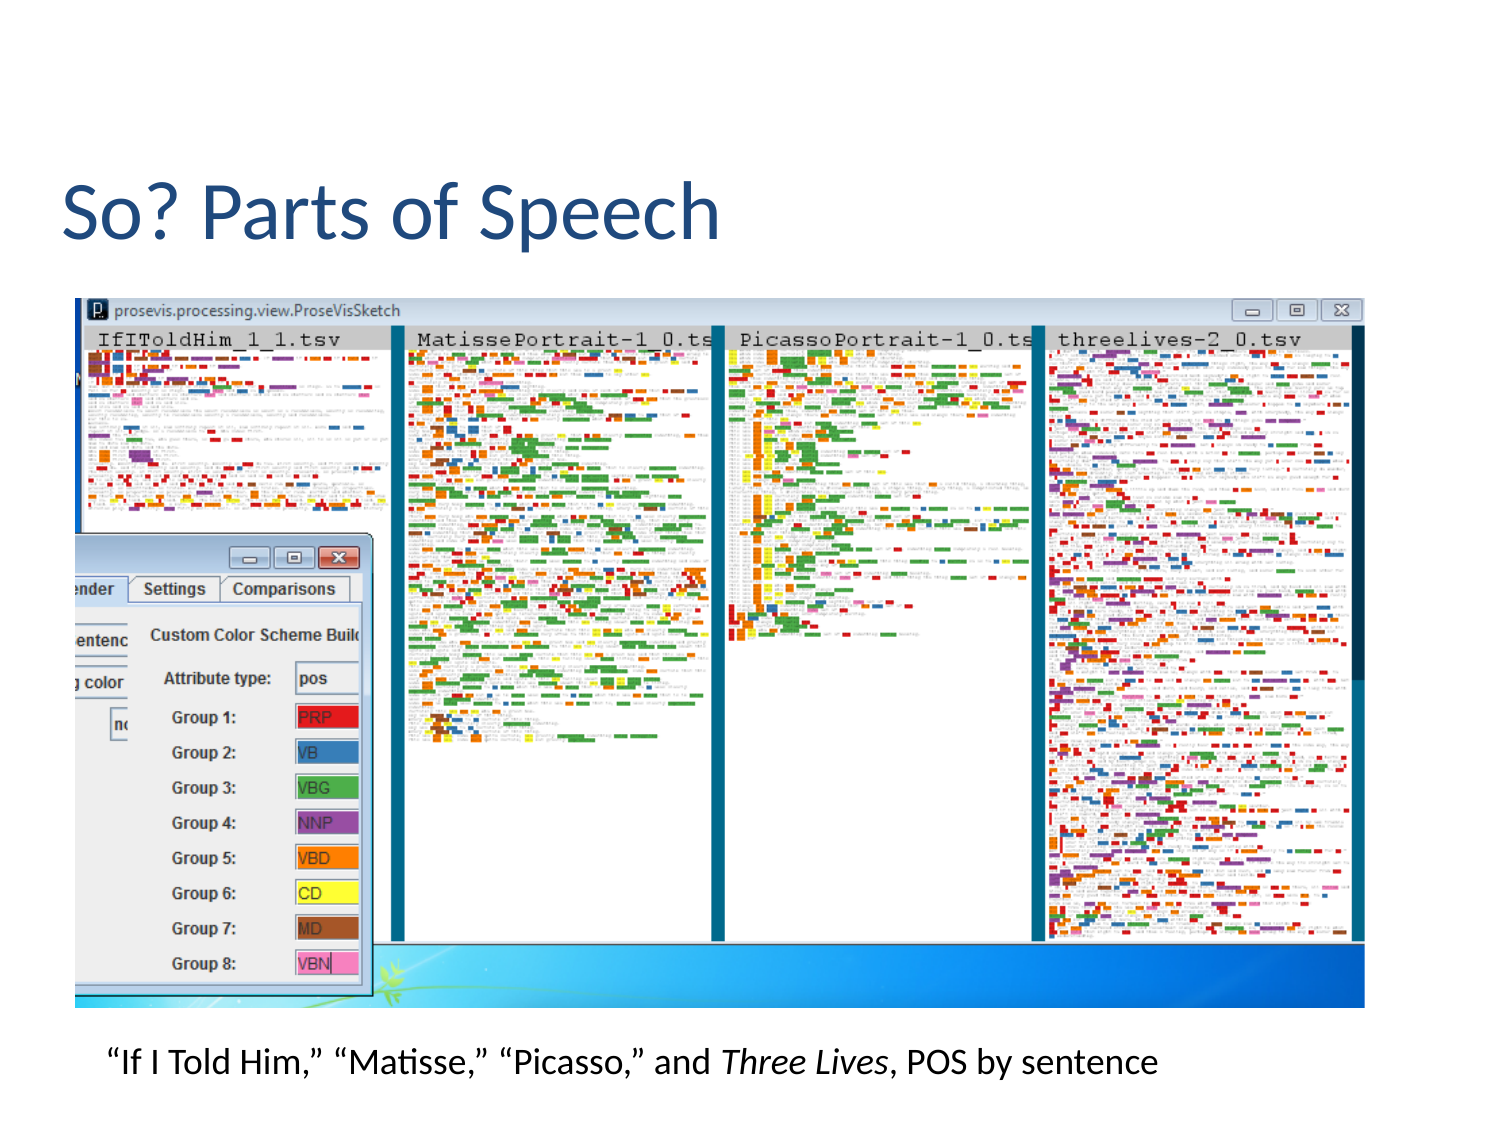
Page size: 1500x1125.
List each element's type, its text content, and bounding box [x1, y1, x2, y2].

text_box So? Parts of Speech [46, 118, 1397, 294]
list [74, 297, 1365, 1008]
text_box “If I Told Him,” “Matisse,” “Picasso,” and Three Lives, POS by sentence [90, 1029, 1183, 1089]
